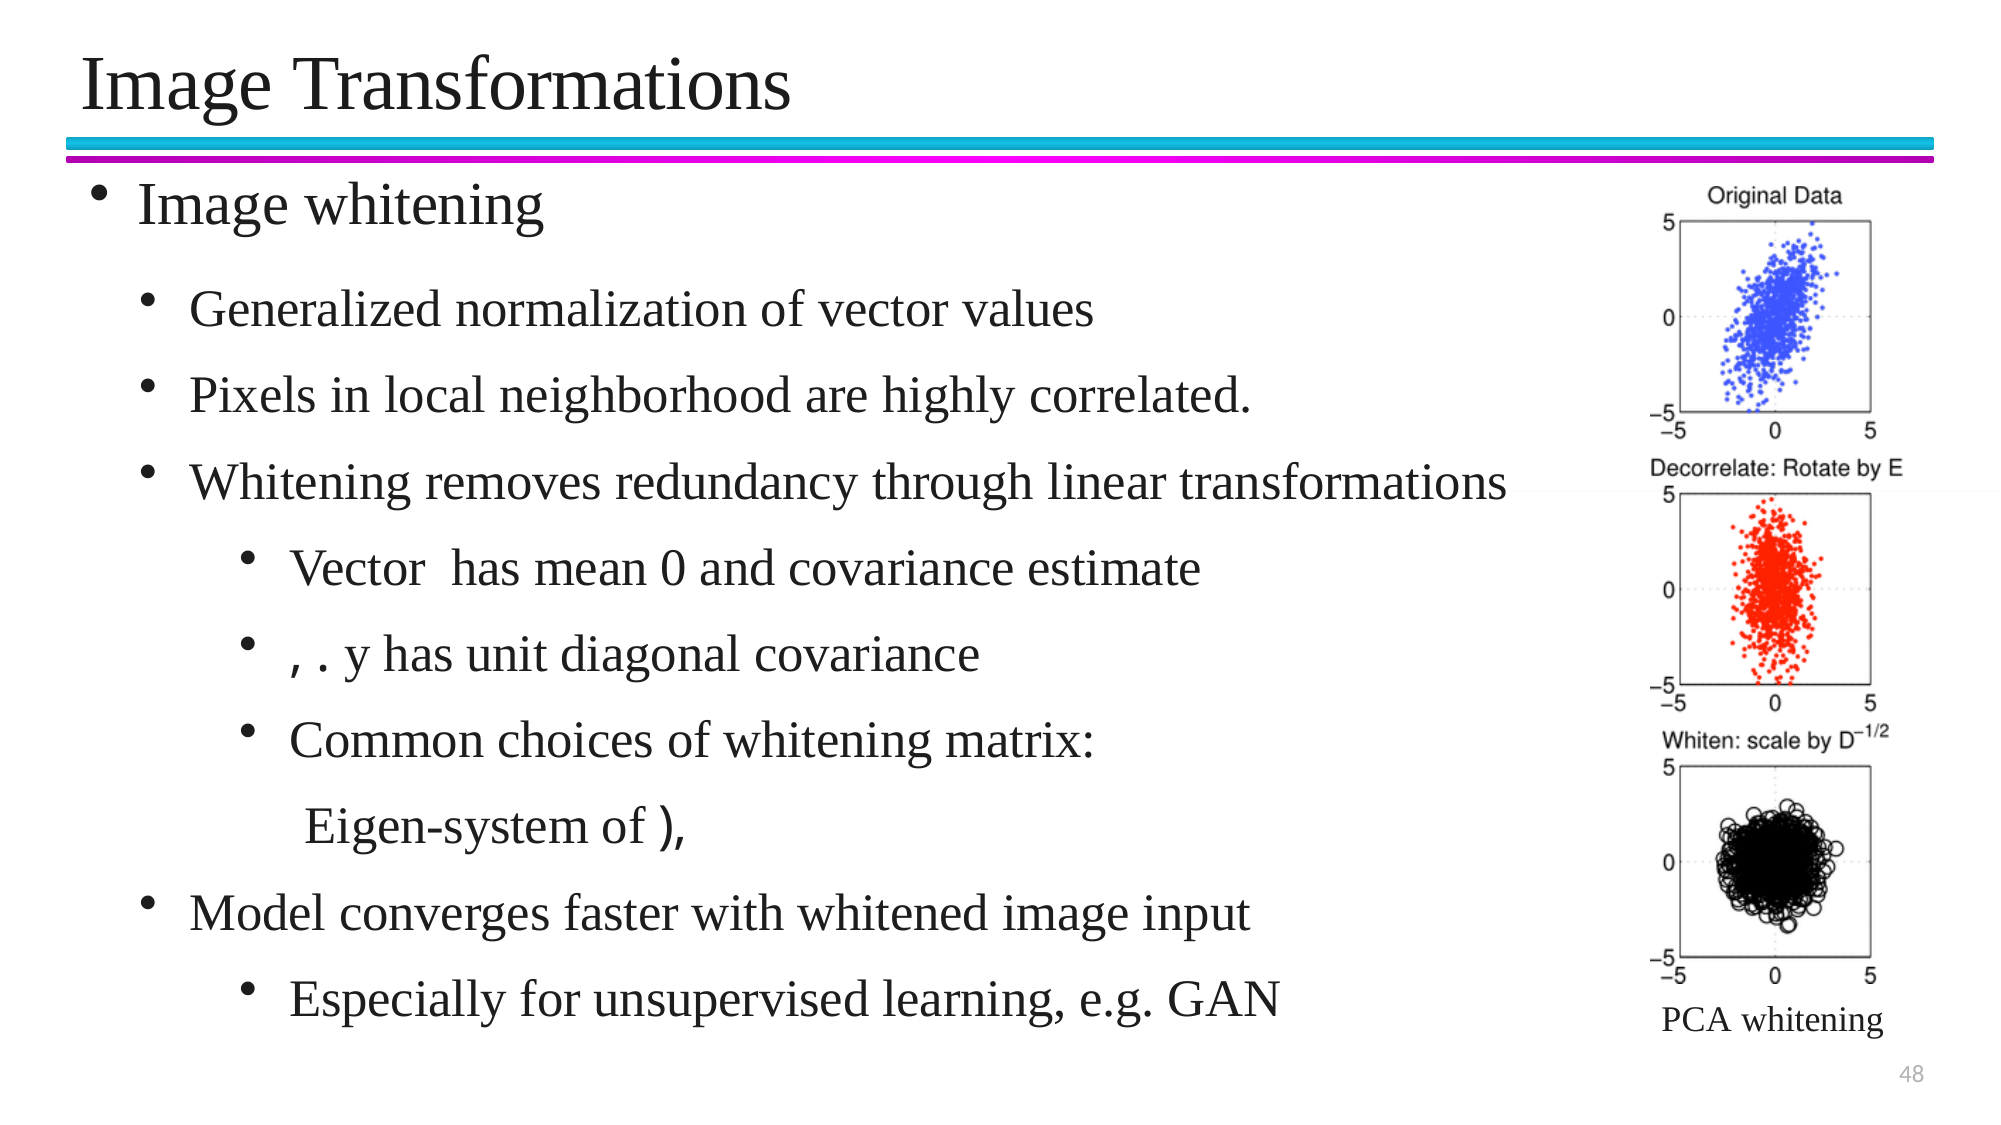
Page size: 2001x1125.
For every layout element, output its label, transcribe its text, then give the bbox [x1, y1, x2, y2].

title Image Transformations [77, 0, 891, 172]
slide_number 48 [1474, 1042, 1925, 1103]
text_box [1649, 186, 1903, 1040]
